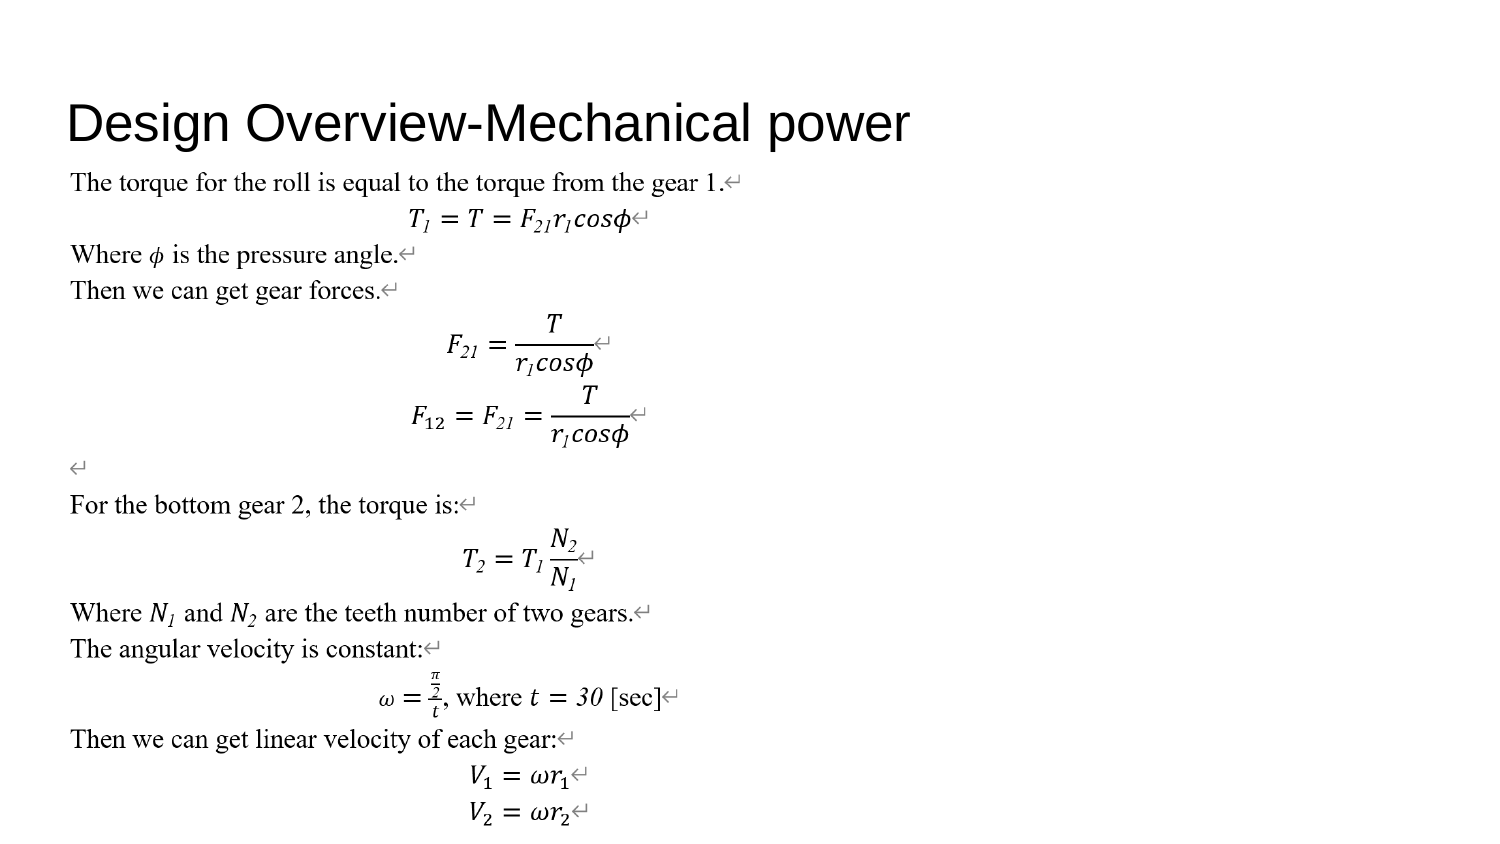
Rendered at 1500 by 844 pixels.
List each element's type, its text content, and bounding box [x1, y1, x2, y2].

picture [63, 166, 1054, 835]
title Design Overview-Mechanical power [51, 72, 1449, 167]
